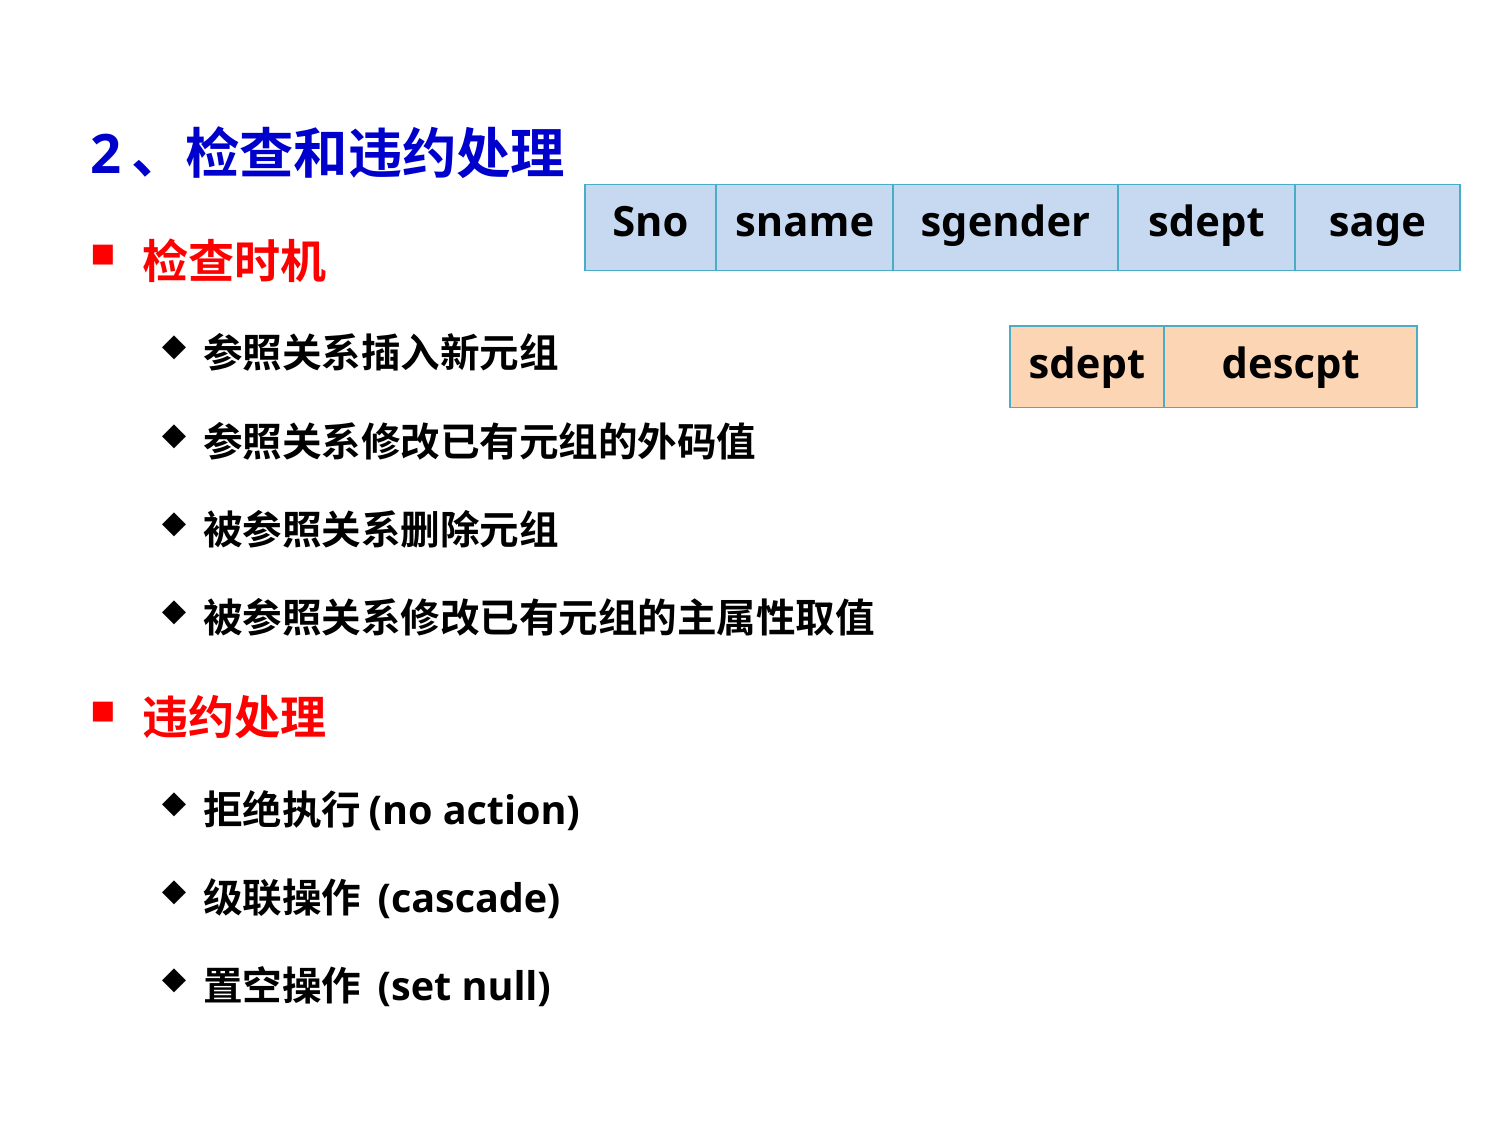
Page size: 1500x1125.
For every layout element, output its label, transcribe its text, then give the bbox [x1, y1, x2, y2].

table_header sdept [1011, 327, 1163, 407]
table_header sgender [894, 185, 1117, 270]
table_header sname [717, 185, 892, 270]
table_header sage [1296, 185, 1459, 270]
list 2、检查和违约处理 检查时机 参照关系插入新元组 参照关系修改已有元组的外码值 被参照关系删除元组 被参照关系修改已有元组的主属性取值 违约处理 拒绝执行(no action) 级联操作 (cascade) 置空操作 (set null) [75, 66, 1425, 1024]
table_header sdept [1119, 185, 1294, 270]
table_header Sno [586, 185, 715, 270]
table_header descpt [1165, 327, 1416, 407]
